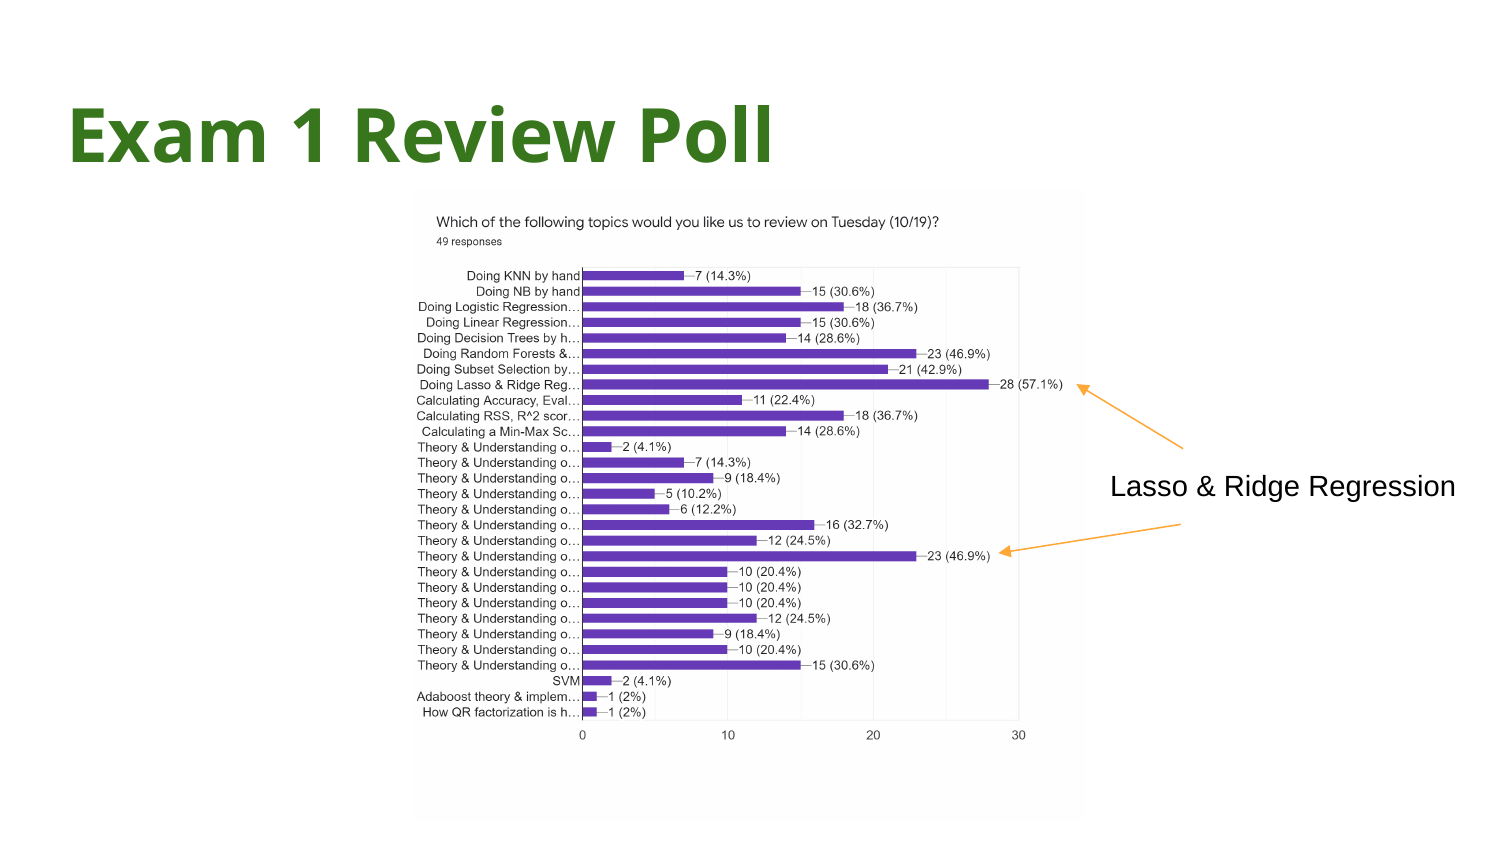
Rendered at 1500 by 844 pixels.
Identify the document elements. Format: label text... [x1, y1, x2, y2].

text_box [1076, 383, 1184, 450]
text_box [998, 524, 1182, 554]
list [414, 190, 1086, 823]
text_box Lasso & Ridge Regression [1095, 459, 1472, 510]
title Exam 1 Review Poll [51, 72, 1449, 167]
